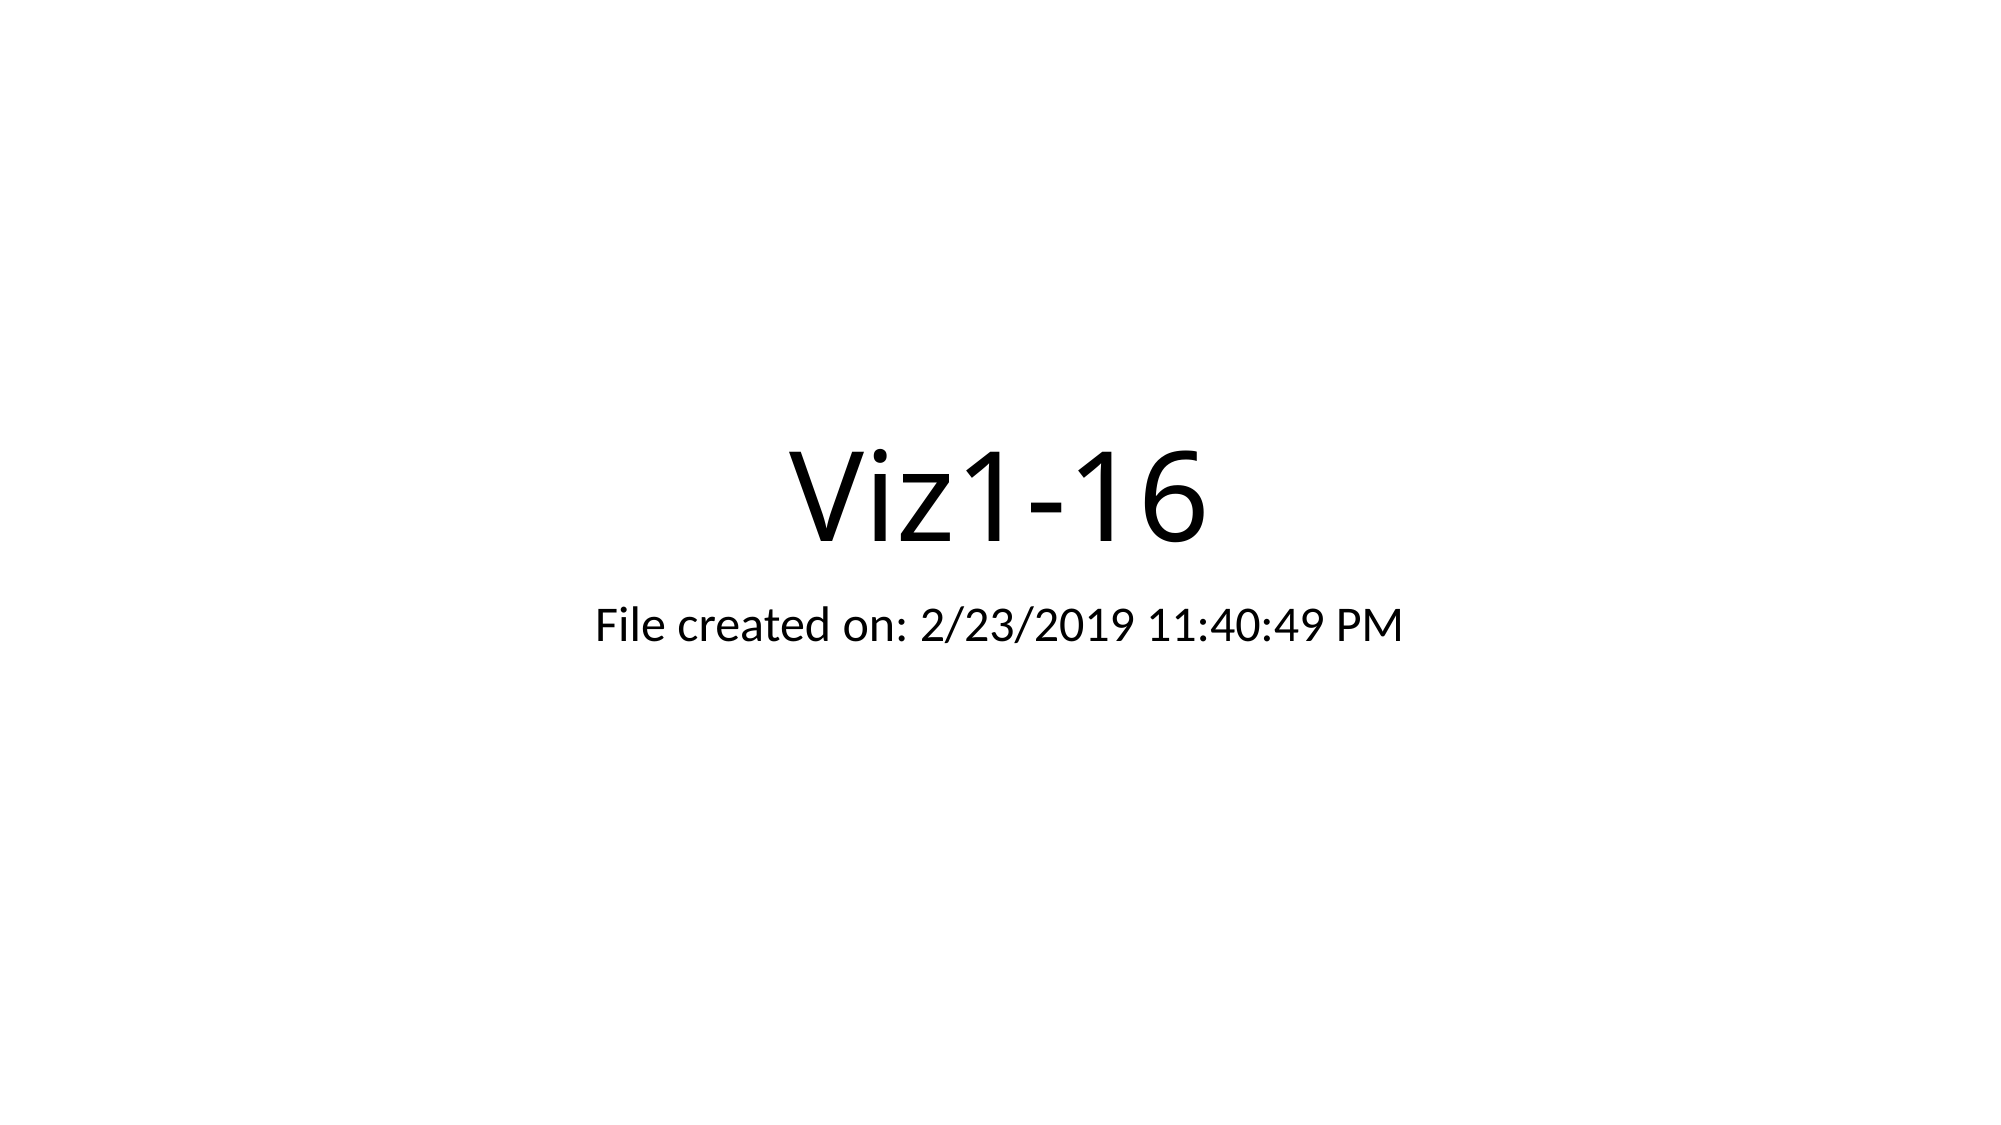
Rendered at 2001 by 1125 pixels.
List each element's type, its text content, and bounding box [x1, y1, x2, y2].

subtitle File created on: 2/23/2019 11:40:49 PM [249, 590, 1750, 863]
title Viz1-16 [249, 184, 1750, 576]
